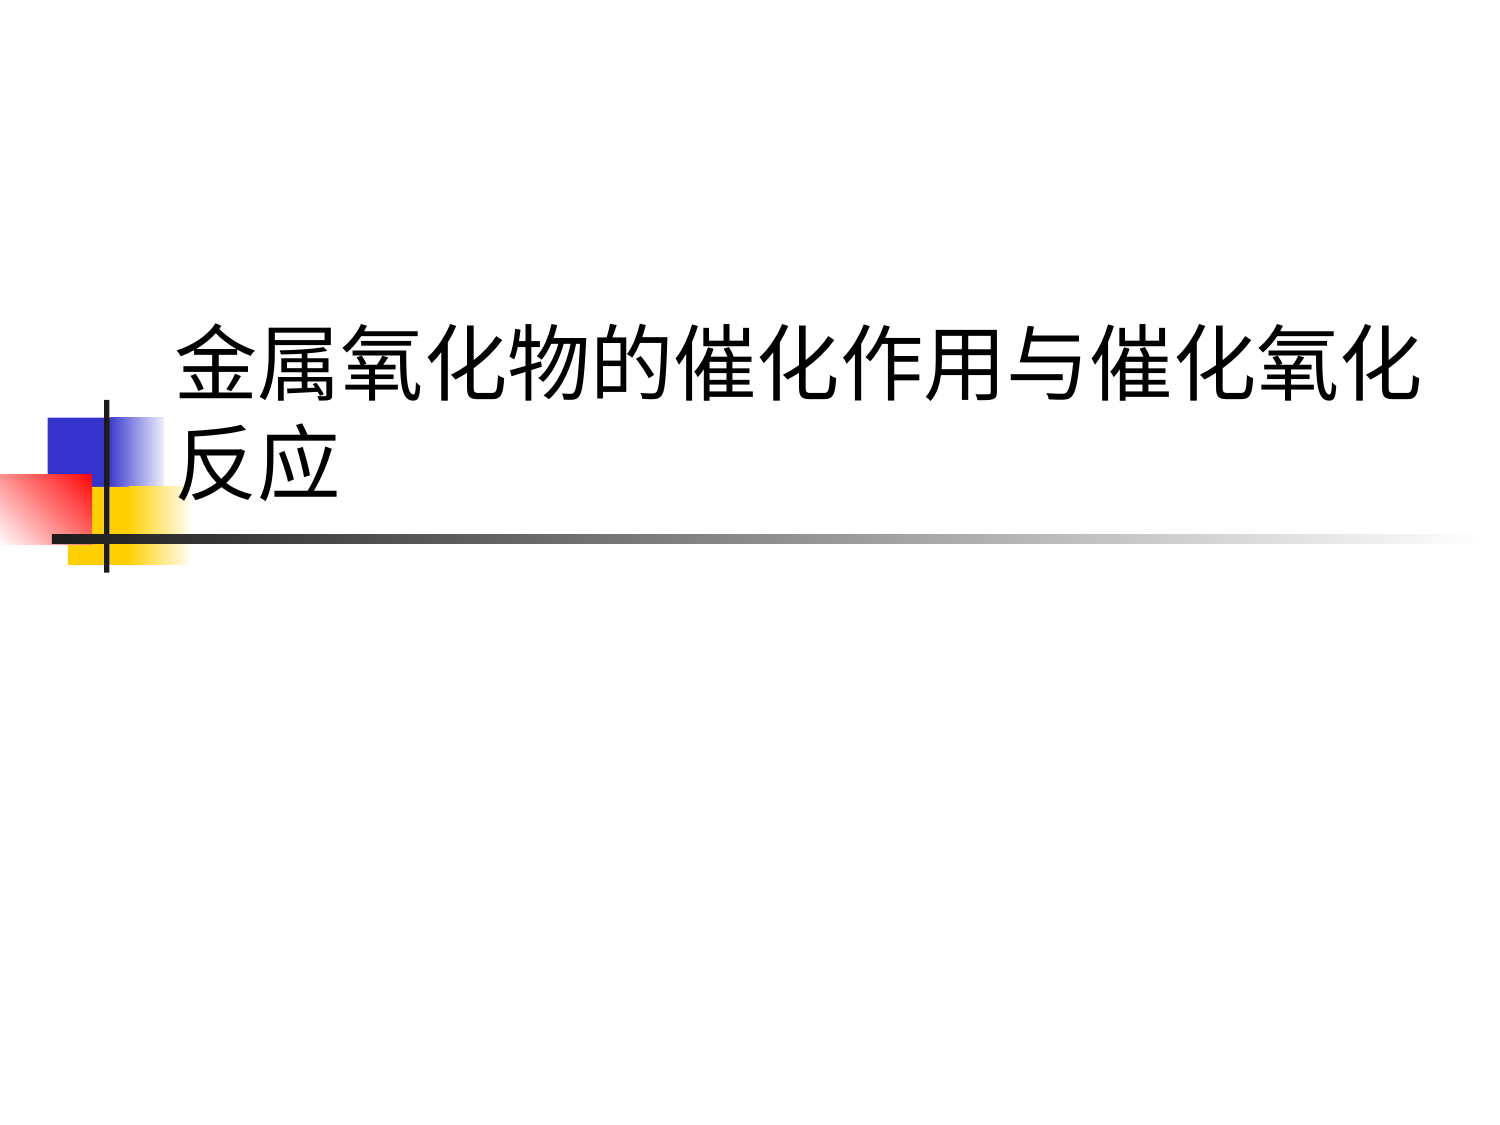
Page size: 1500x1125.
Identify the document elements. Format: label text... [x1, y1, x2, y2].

title 金属氧化物的催化作用与催化氧化反应 [159, 278, 1456, 519]
